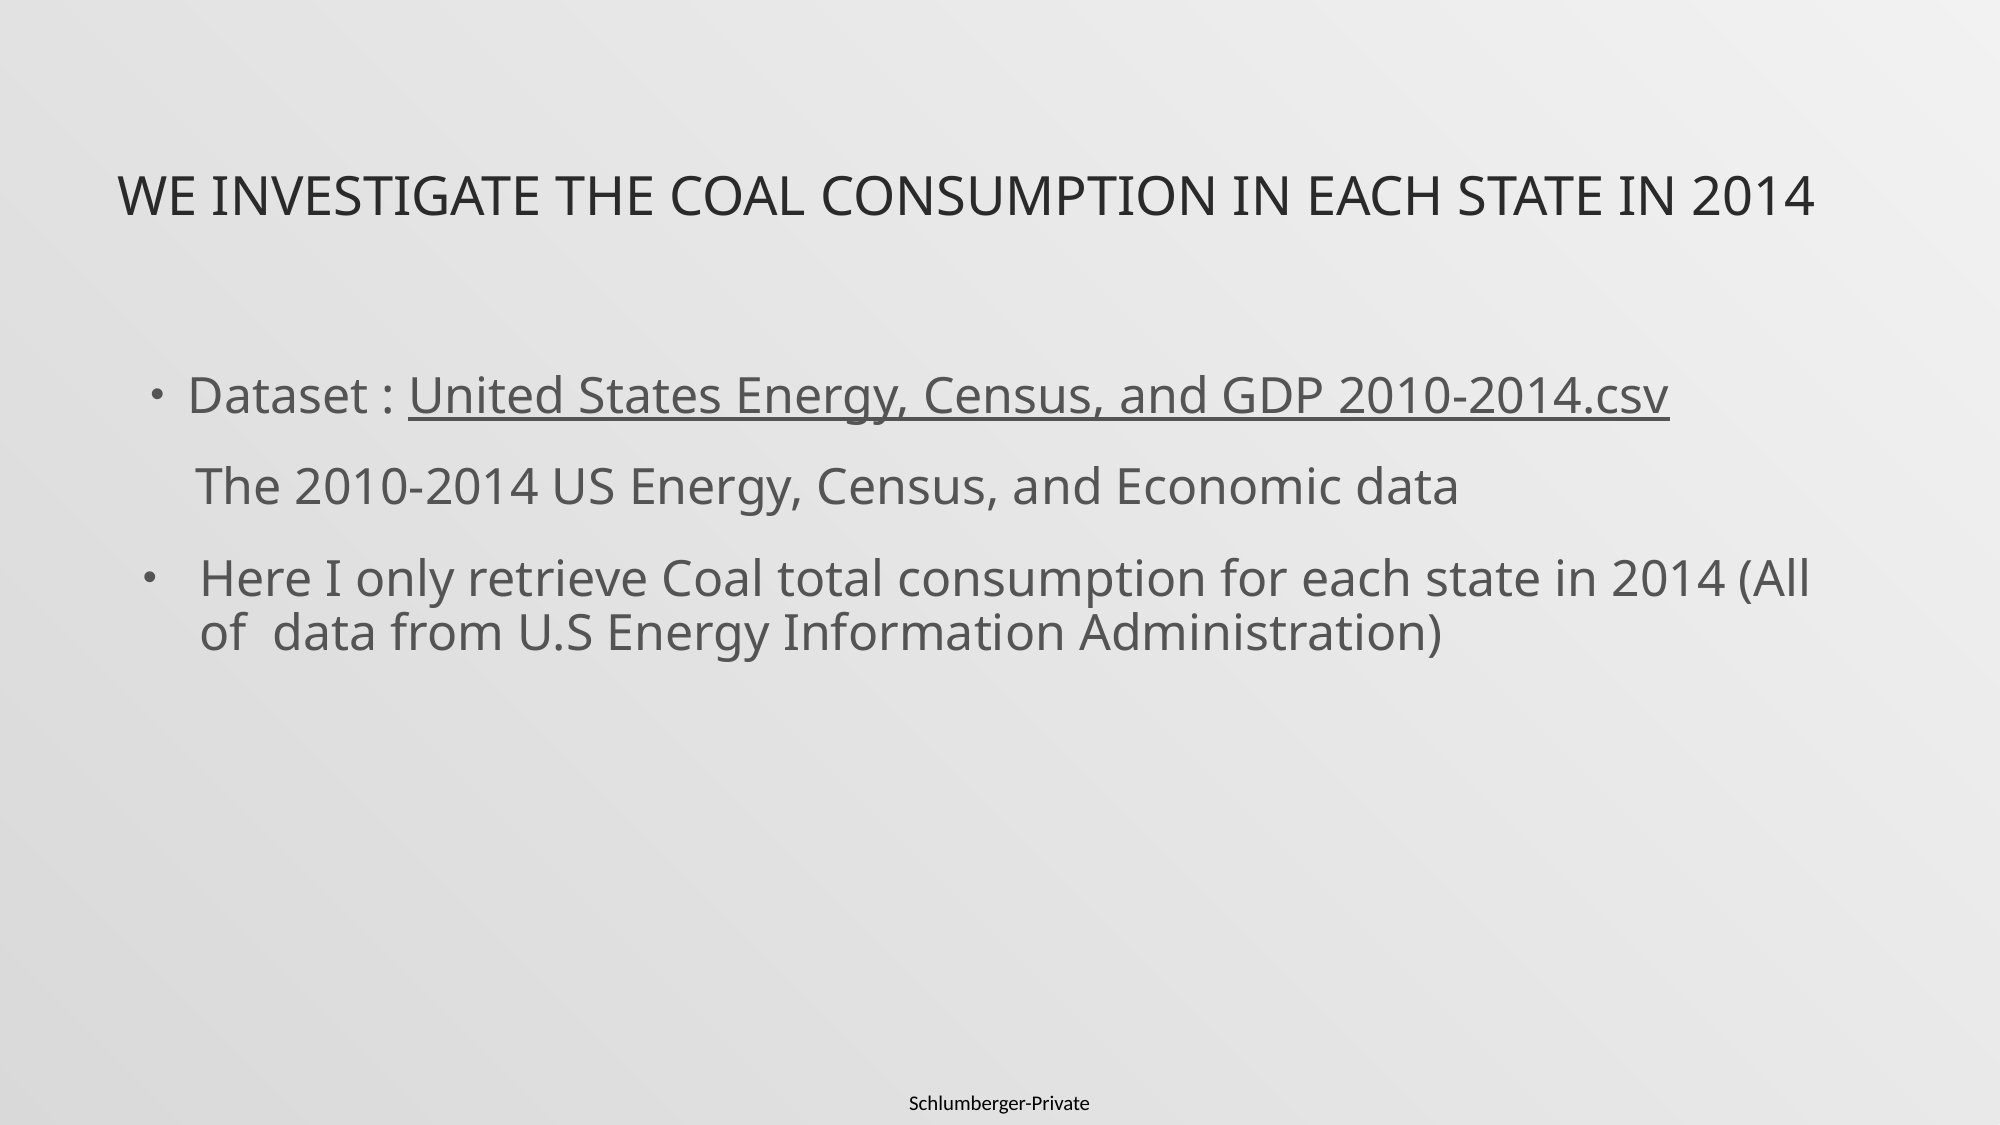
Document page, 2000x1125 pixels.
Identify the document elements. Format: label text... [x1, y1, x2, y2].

title We Investigate the Coal Consumption in Each State in 2014 [102, 111, 1878, 300]
list Dataset : United States Energy, Census, and GDP 2010-2014.csv The 2010-2014 US Energy, Census, and Economic data Here I only retrieve Coal total consumption for each state in 2014 (All of data from U.S Energy Information Administration) [127, 362, 1853, 1077]
